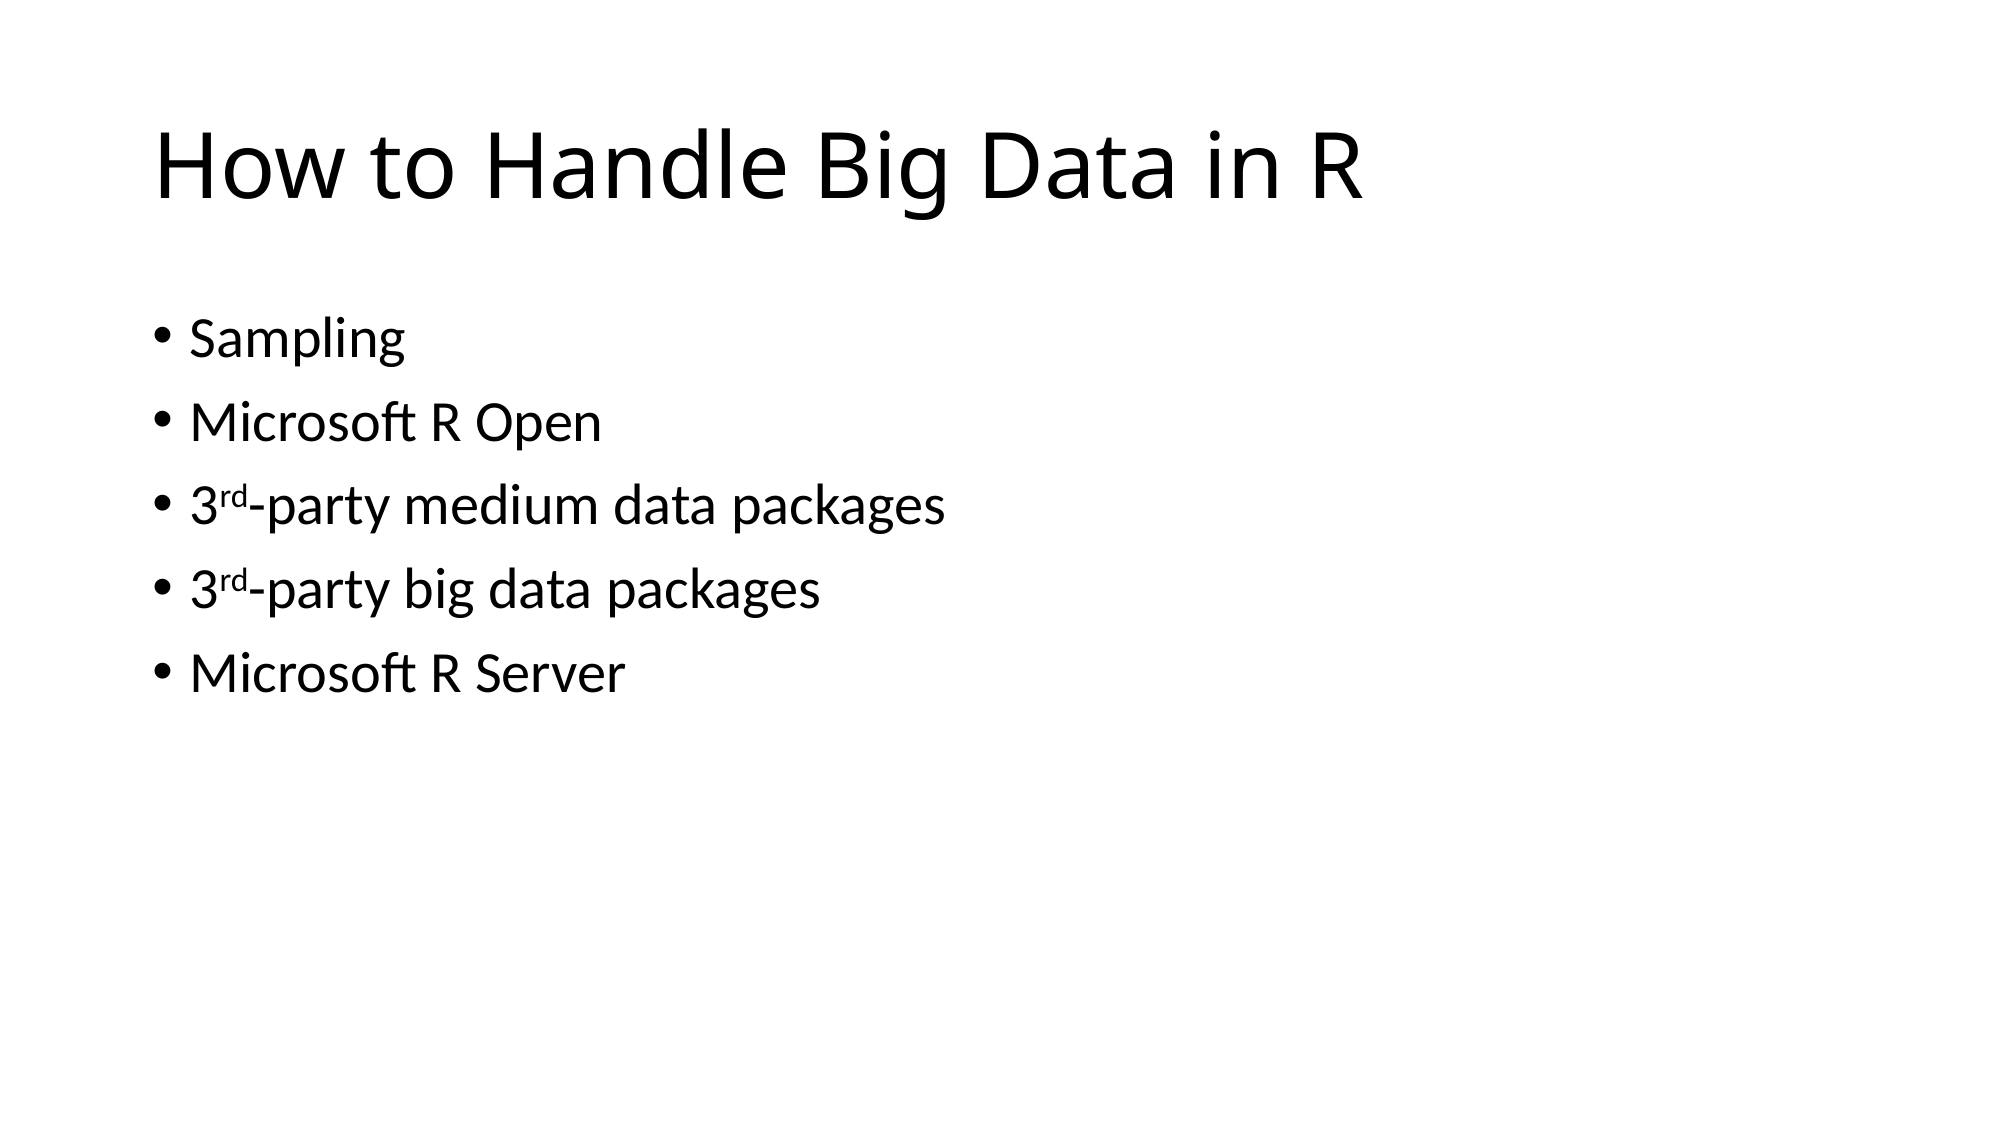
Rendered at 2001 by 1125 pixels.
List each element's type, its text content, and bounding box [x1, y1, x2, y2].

list Sampling Microsoft R Open 3rd-party medium data packages 3rd-party big data packages Microsoft R Server [137, 299, 988, 1014]
title How to Handle Big Data in R [137, 59, 1863, 278]
